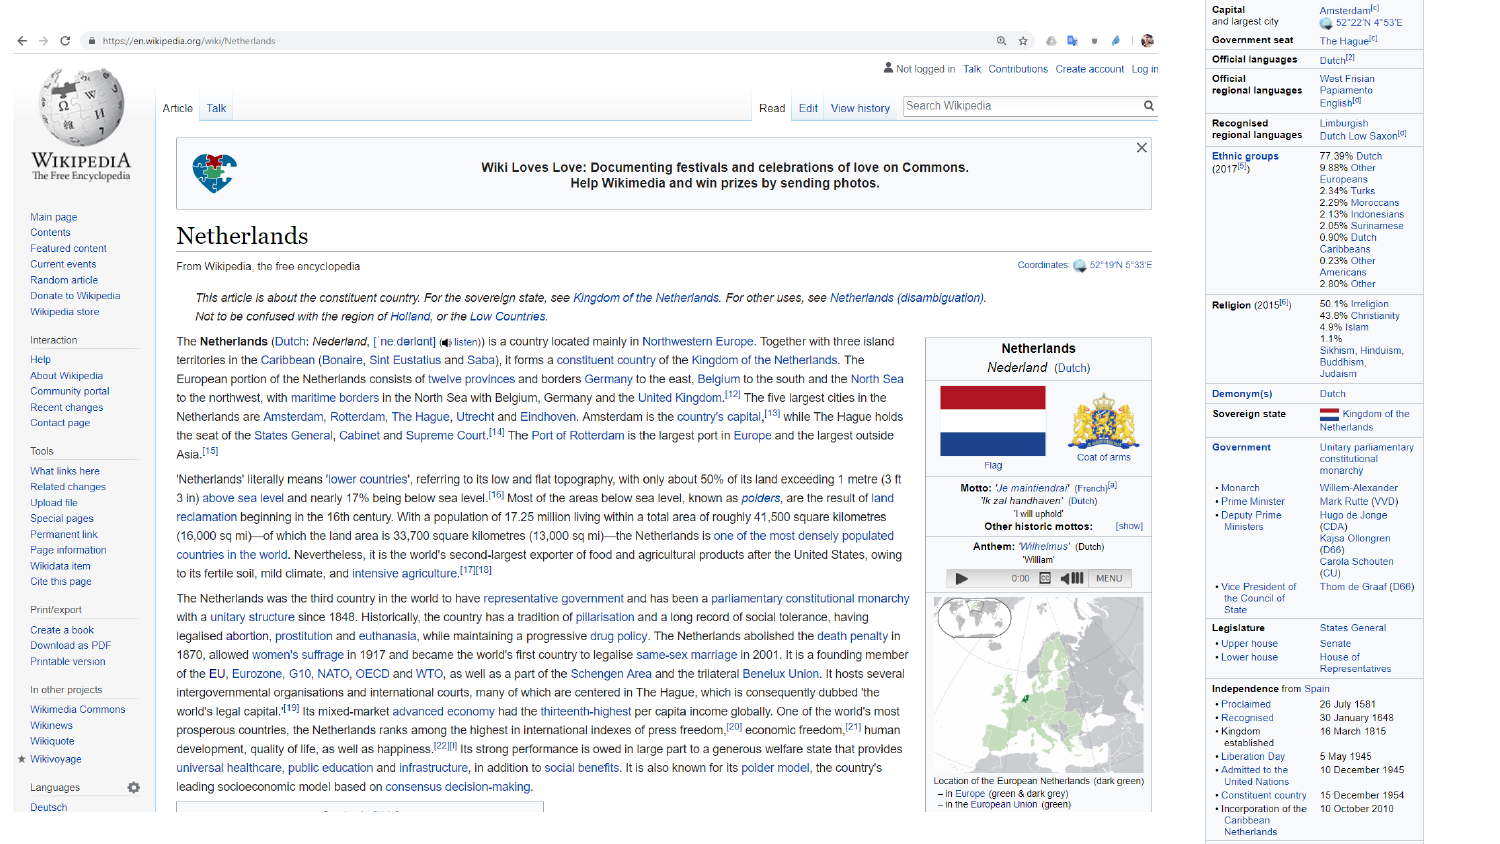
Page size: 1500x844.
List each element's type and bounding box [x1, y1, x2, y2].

picture [13, 31, 1159, 812]
picture [1199, 0, 1430, 844]
